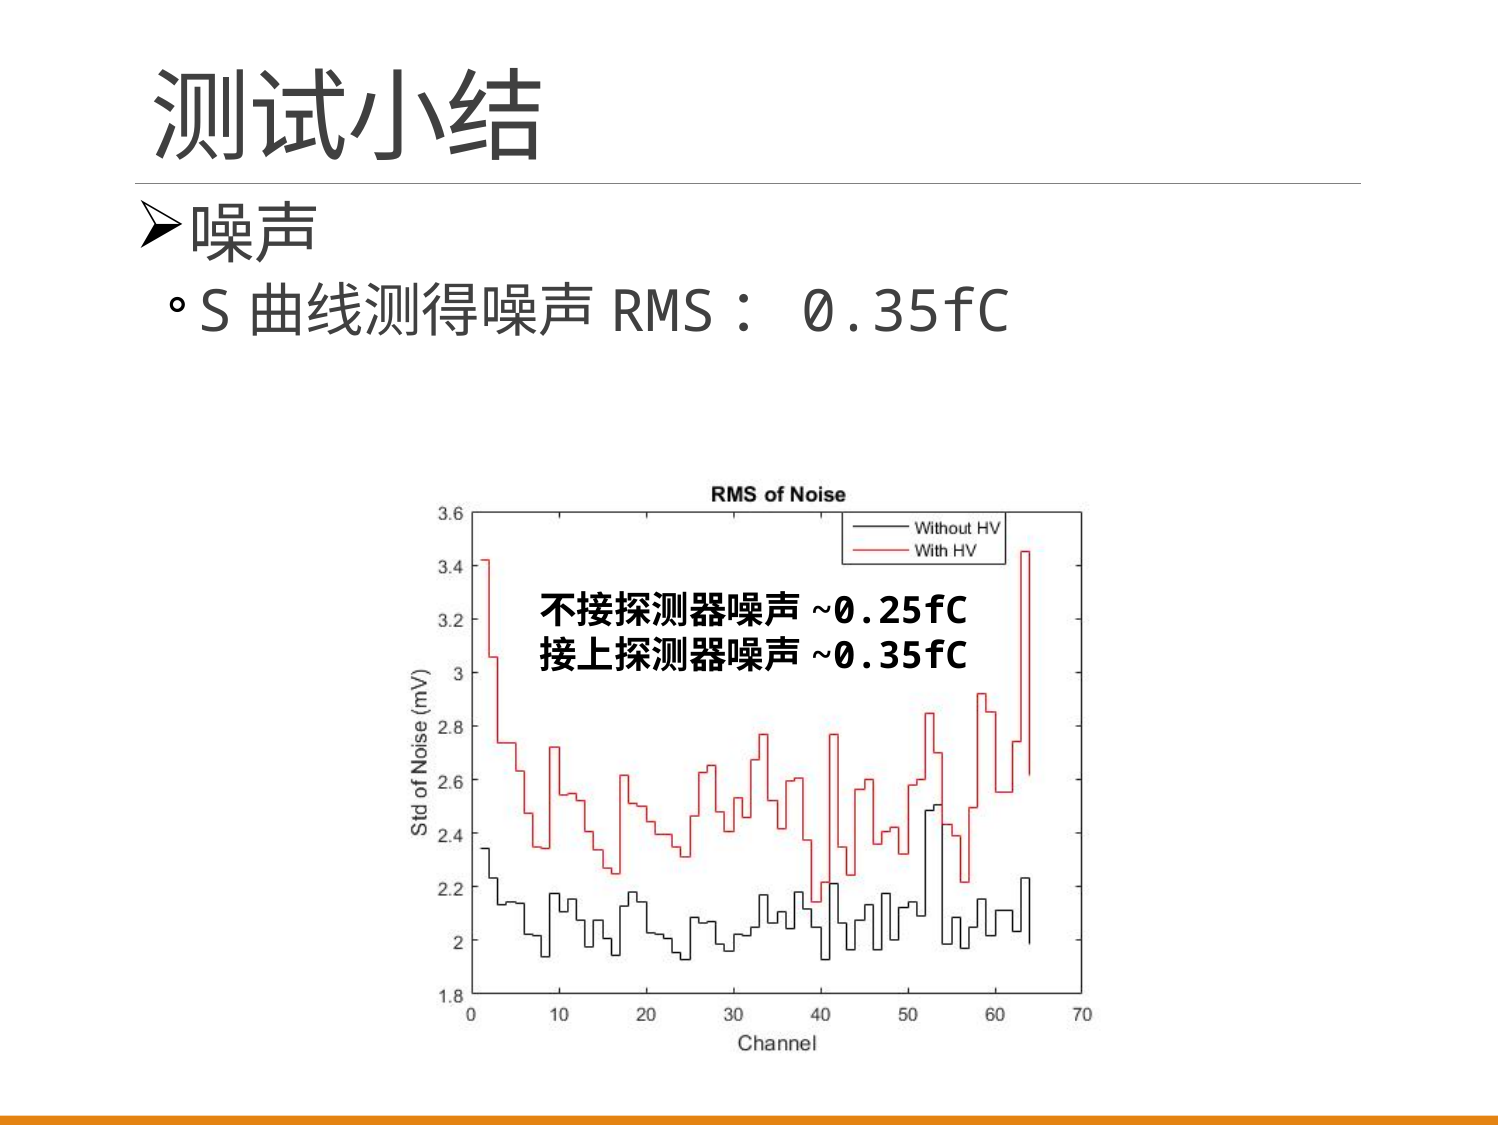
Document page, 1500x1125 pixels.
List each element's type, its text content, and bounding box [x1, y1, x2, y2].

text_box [406, 467, 1102, 1060]
title 测试小结 [135, 47, 1373, 181]
list 噪声 S曲线测得噪声RMS：0.35fC [135, 192, 1373, 1097]
